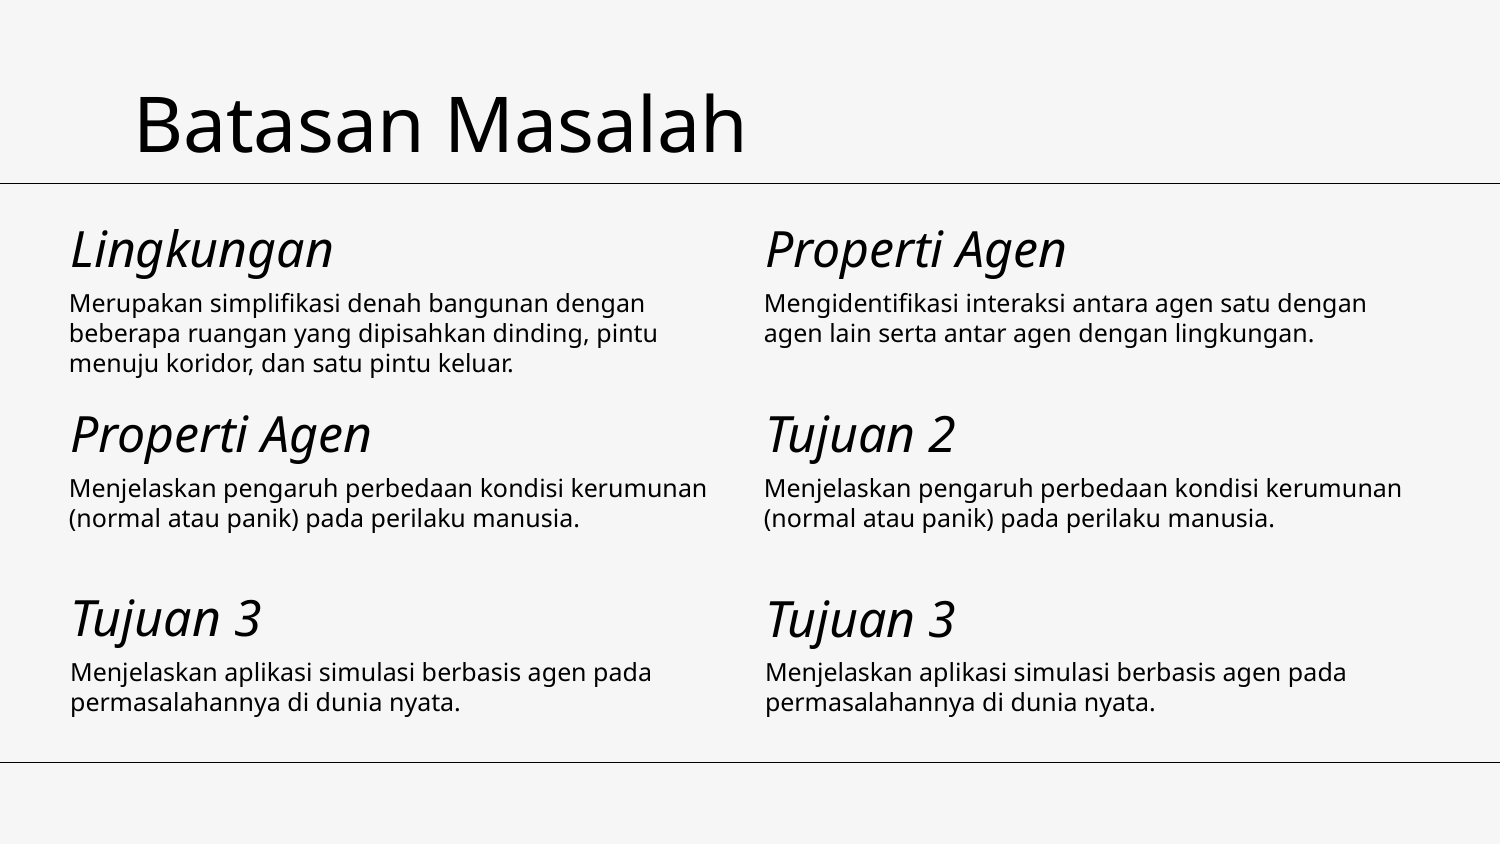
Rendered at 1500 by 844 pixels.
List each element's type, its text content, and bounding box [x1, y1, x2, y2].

text_box Properti Agen [750, 227, 1447, 293]
text_box Menjelaskan pengaruh perbedaan kondisi kerumunan (normal atau panik) pada perilaku manusia. [748, 457, 1446, 544]
subtitle Menjelaskan aplikasi simulasi berbasis agen pada permasalahannya di dunia nyata. [55, 641, 750, 728]
subtitle Menjelaskan pengaruh perbedaan kondisi kerumunan (normal atau panik) pada perilaku manusia. [54, 457, 748, 544]
text_box Mengidentifikasi interaksi antara agen satu dengan agen lain serta antar agen dengan lingkungan. [748, 272, 1446, 359]
title Tujuan 3 [55, 597, 750, 641]
title Lingkungan [55, 227, 750, 272]
text_box Tujuan 3 [750, 597, 1447, 641]
title Batasan Masalah [118, 60, 1382, 155]
subtitle Merupakan simplifikasi denah bangunan dengan beberapa ruangan yang dipisahkan dinding, pintu menuju koridor, dan satu pintu keluar. [54, 272, 748, 359]
title Properti Agen [55, 412, 750, 457]
text_box Tujuan 2 [750, 412, 1447, 478]
text_box Menjelaskan aplikasi simulasi berbasis agen pada permasalahannya di dunia nyata. [750, 641, 1447, 728]
